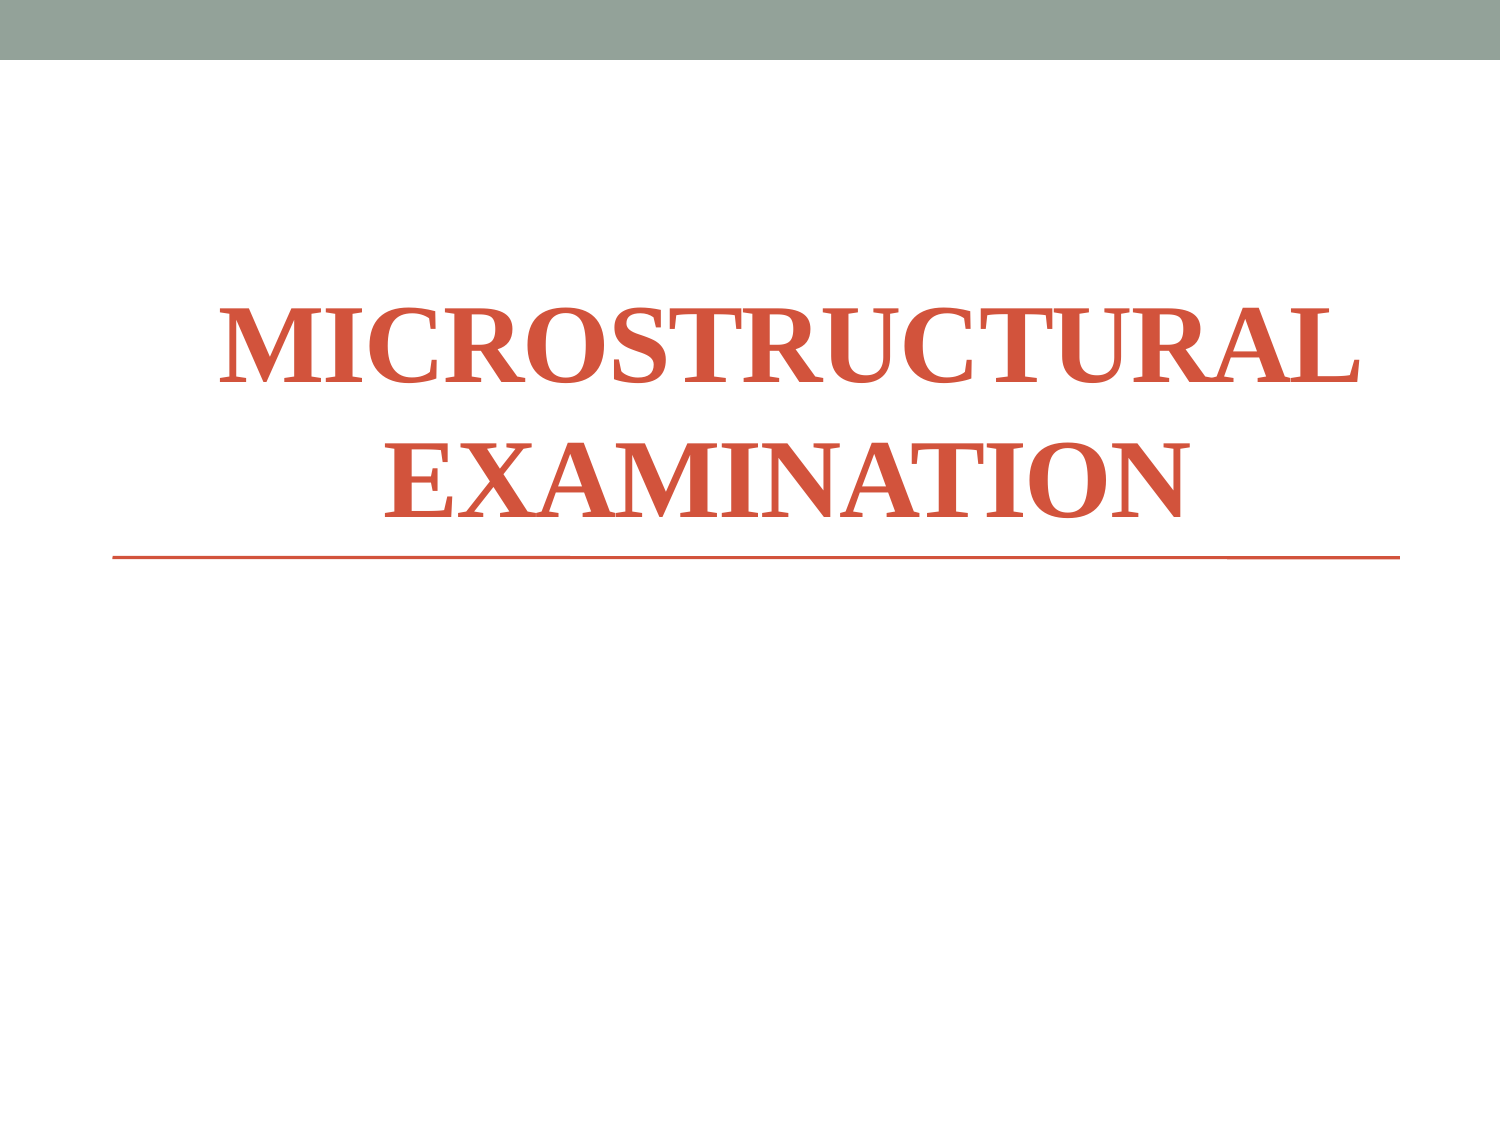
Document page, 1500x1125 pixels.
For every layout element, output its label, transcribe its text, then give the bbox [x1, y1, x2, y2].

title Microstructural Examination [150, 441, 1425, 683]
